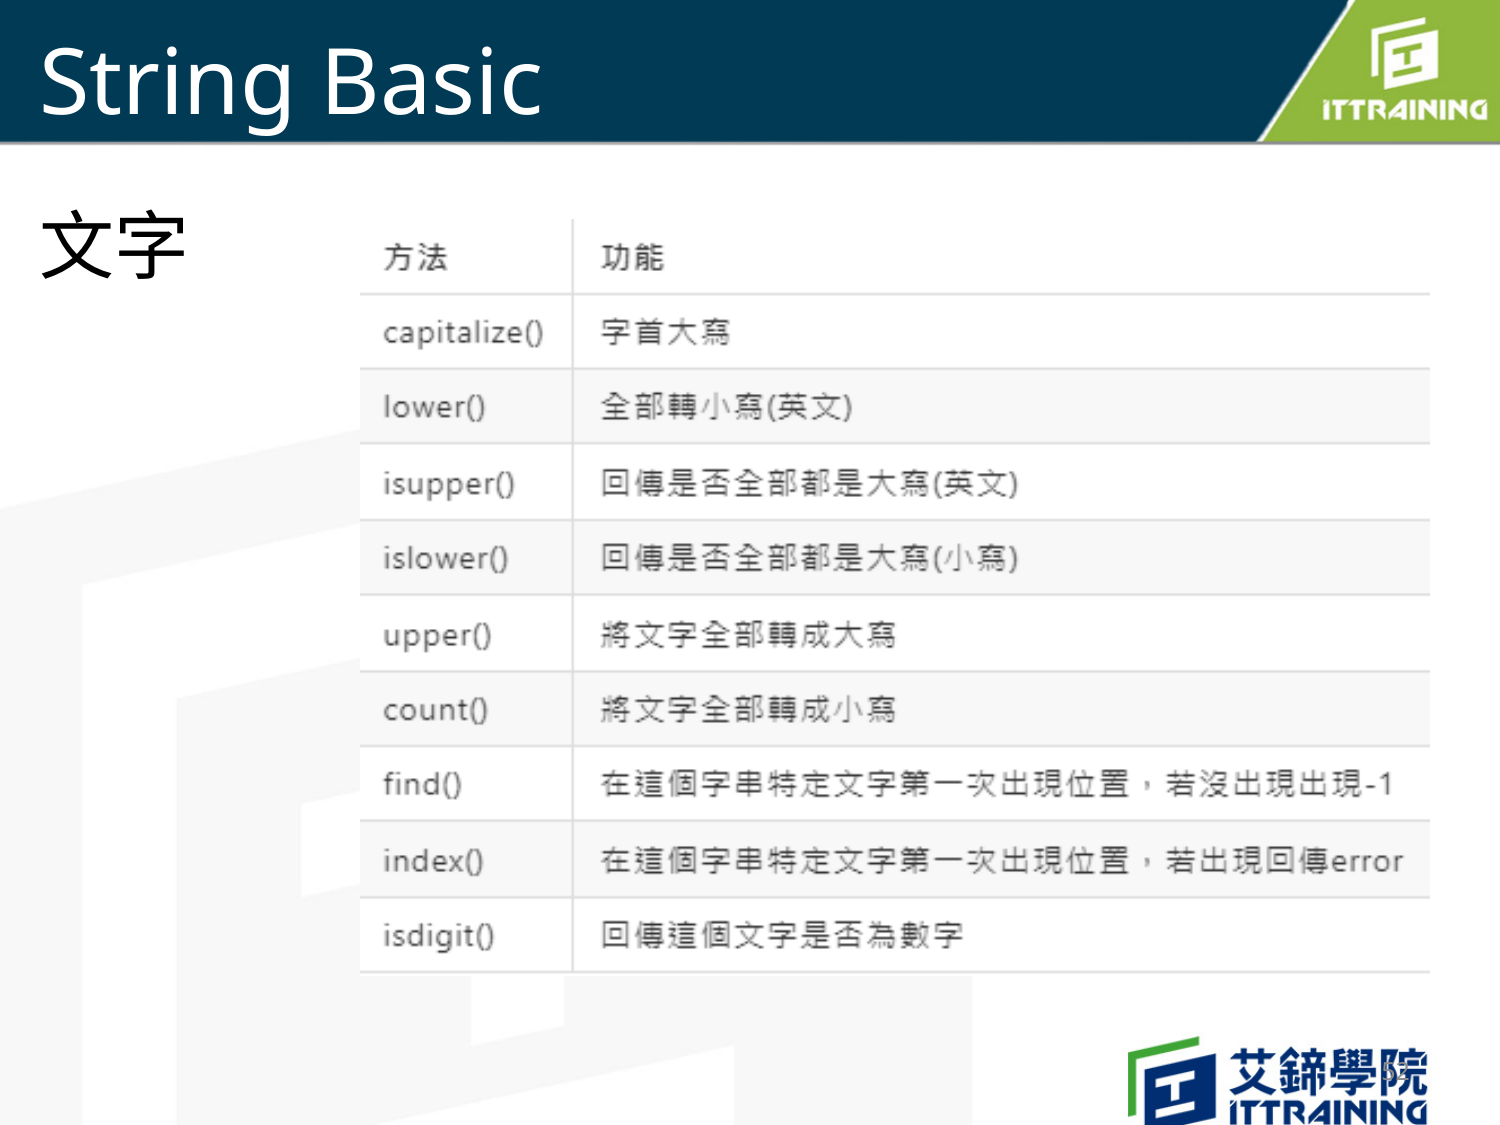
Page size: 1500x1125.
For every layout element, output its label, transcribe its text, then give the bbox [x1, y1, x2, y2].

picture [0, 0, 1500, 1125]
slide_number 52 [1074, 1042, 1425, 1103]
title String Basic [24, 0, 1375, 172]
list 文字 [24, 191, 1375, 934]
